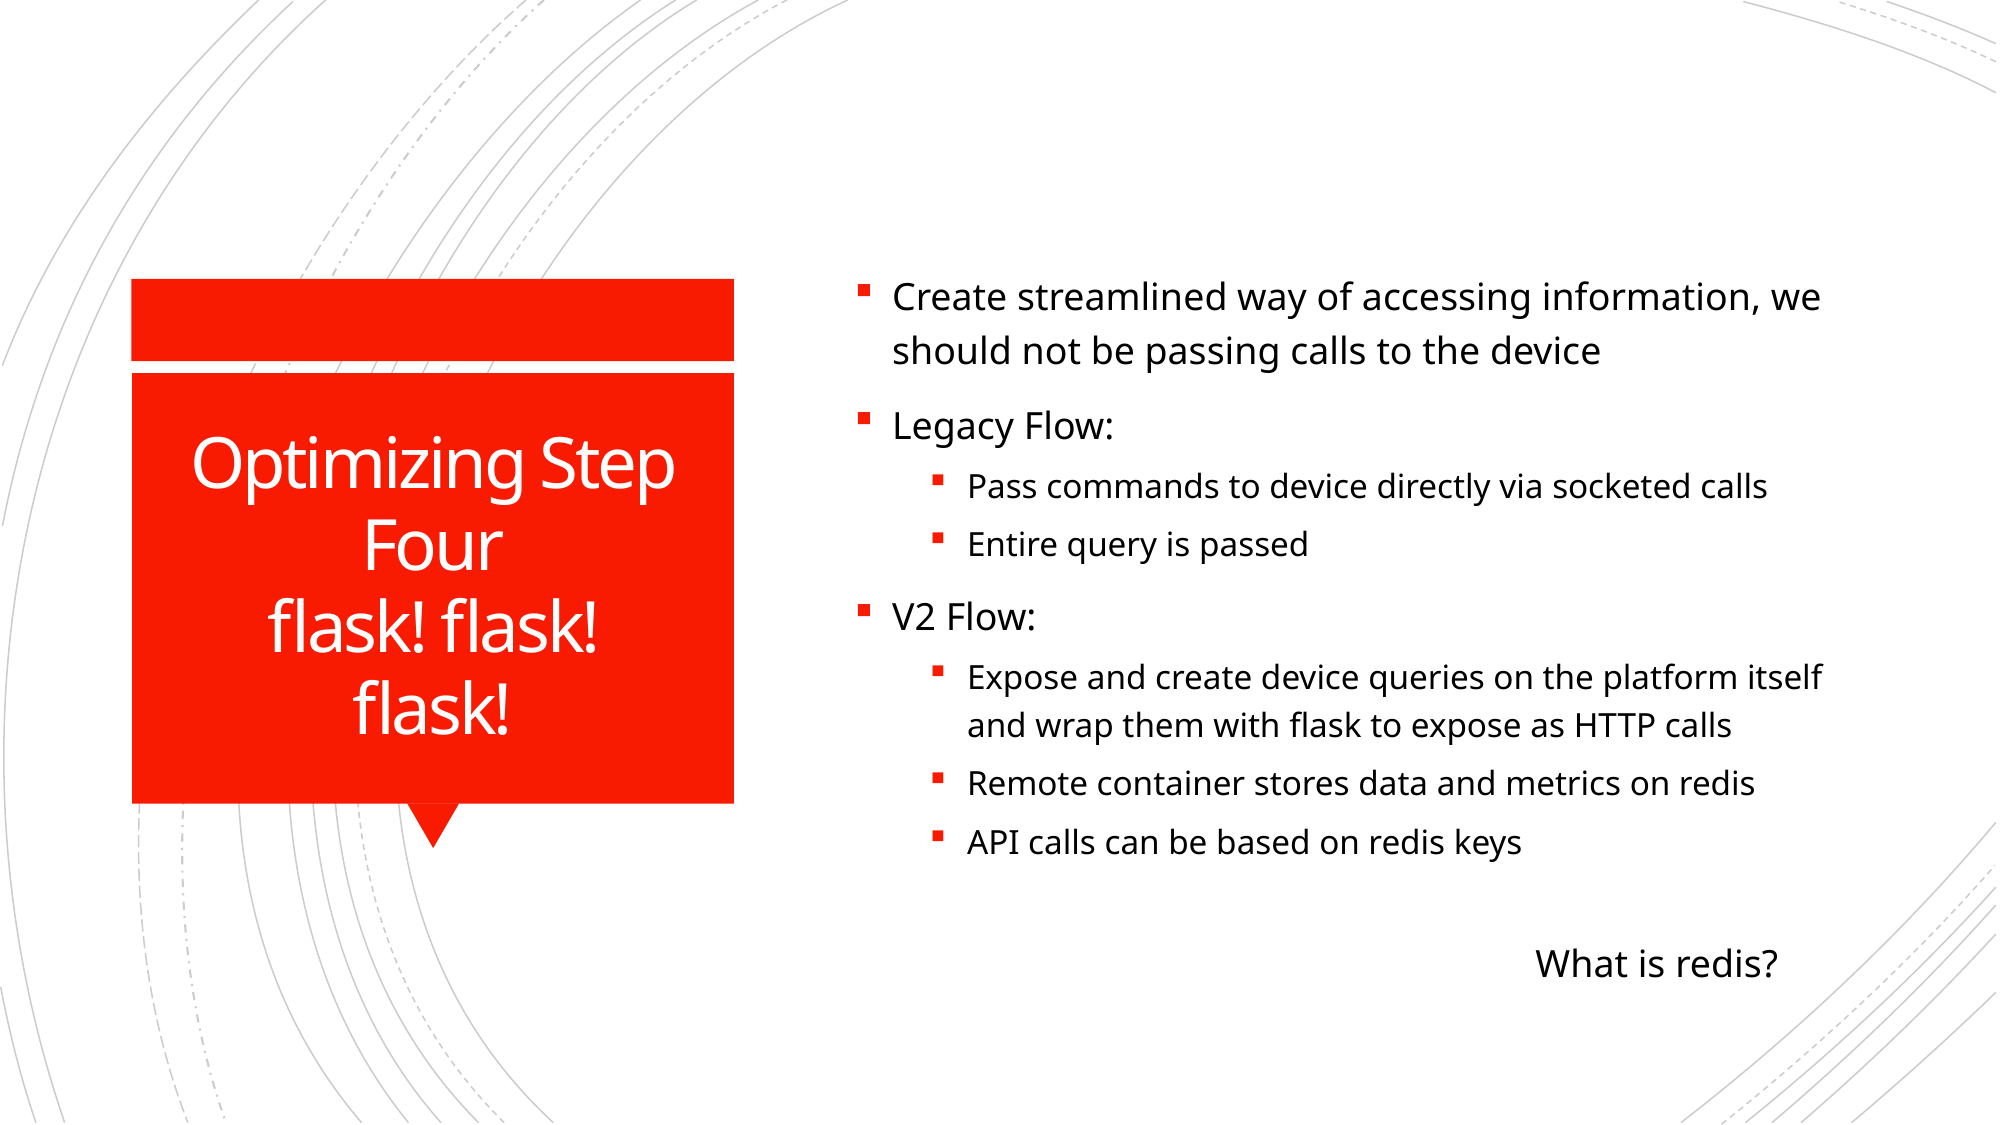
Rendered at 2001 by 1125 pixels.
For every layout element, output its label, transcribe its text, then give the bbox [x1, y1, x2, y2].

text_box What is redis? [1520, 932, 1794, 992]
title Optimizing Step Four flask! flask! flask! [145, 385, 720, 789]
list Create streamlined way of accessing information, we should not be passing calls to the device Legacy Flow: Pass commands to device directly via socketed calls Entire query is passed V2 Flow: Expose and create device queries on the platform itself and wrap them with flask to expose as HTTP calls Remote container stores data and metrics on redis API calls can be based on redis keys [839, 131, 1871, 993]
